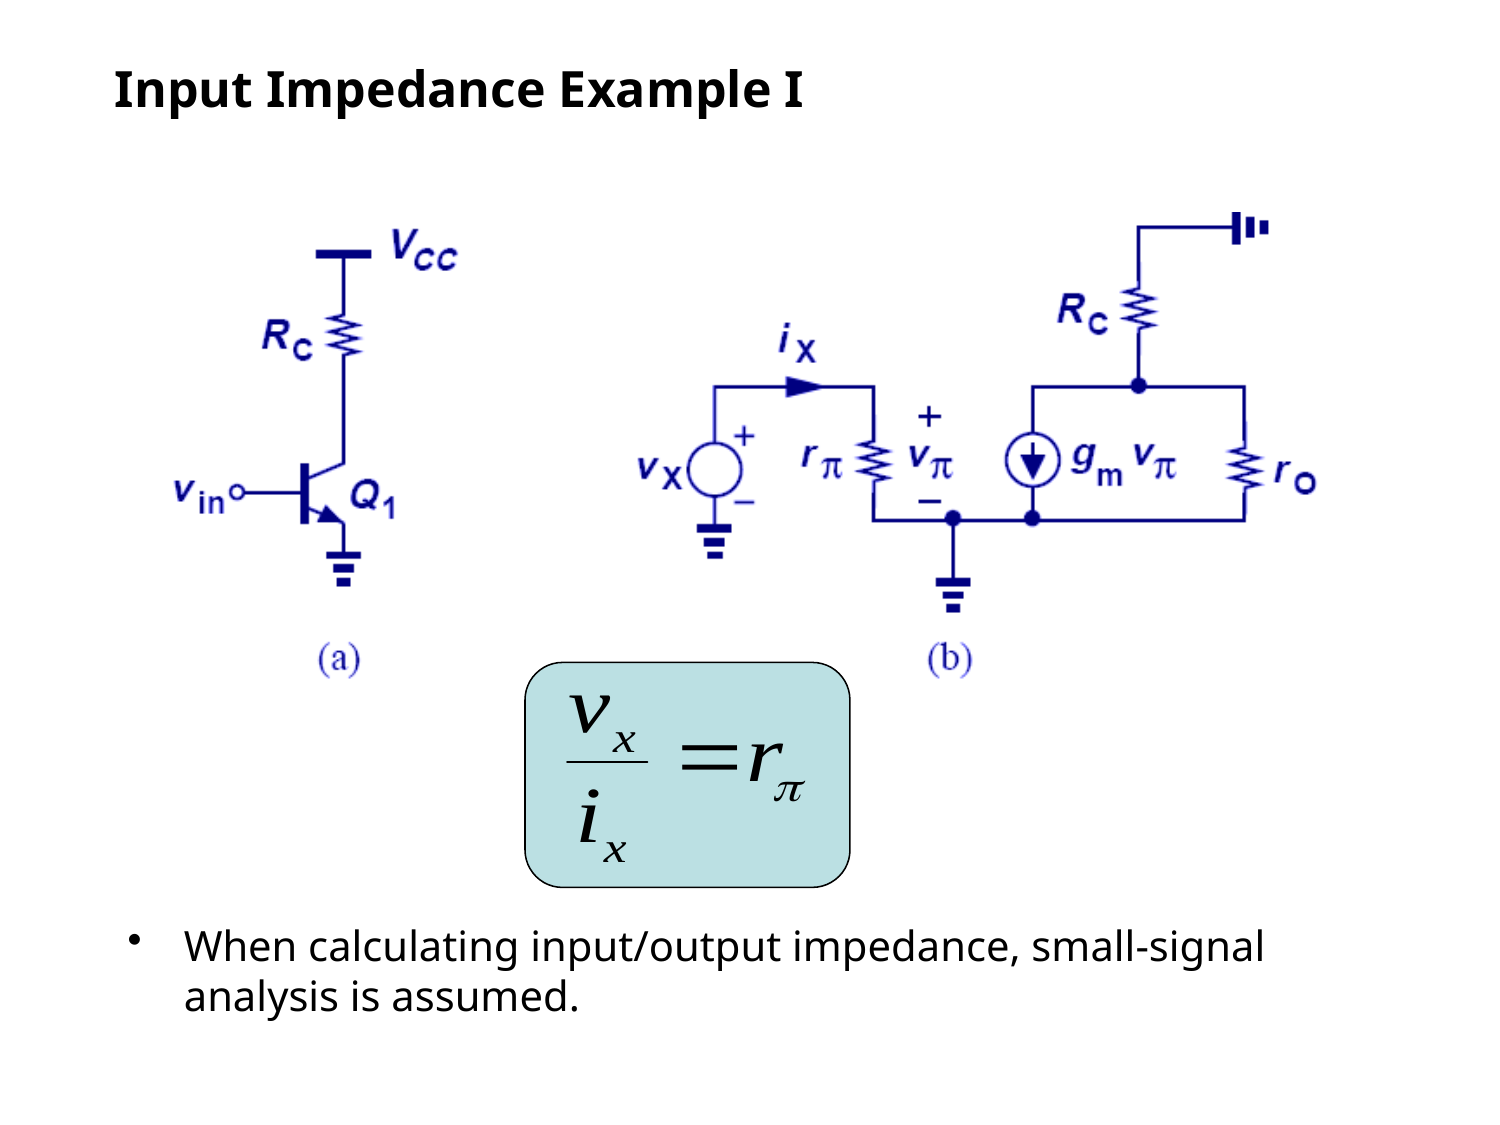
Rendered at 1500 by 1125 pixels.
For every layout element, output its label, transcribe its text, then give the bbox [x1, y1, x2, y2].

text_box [524, 662, 851, 888]
list When calculating input/output impedance, small-signal analysis is assumed. [112, 912, 1388, 1025]
picture [149, 212, 1338, 691]
title Input Impedance Example I [99, 24, 1388, 150]
